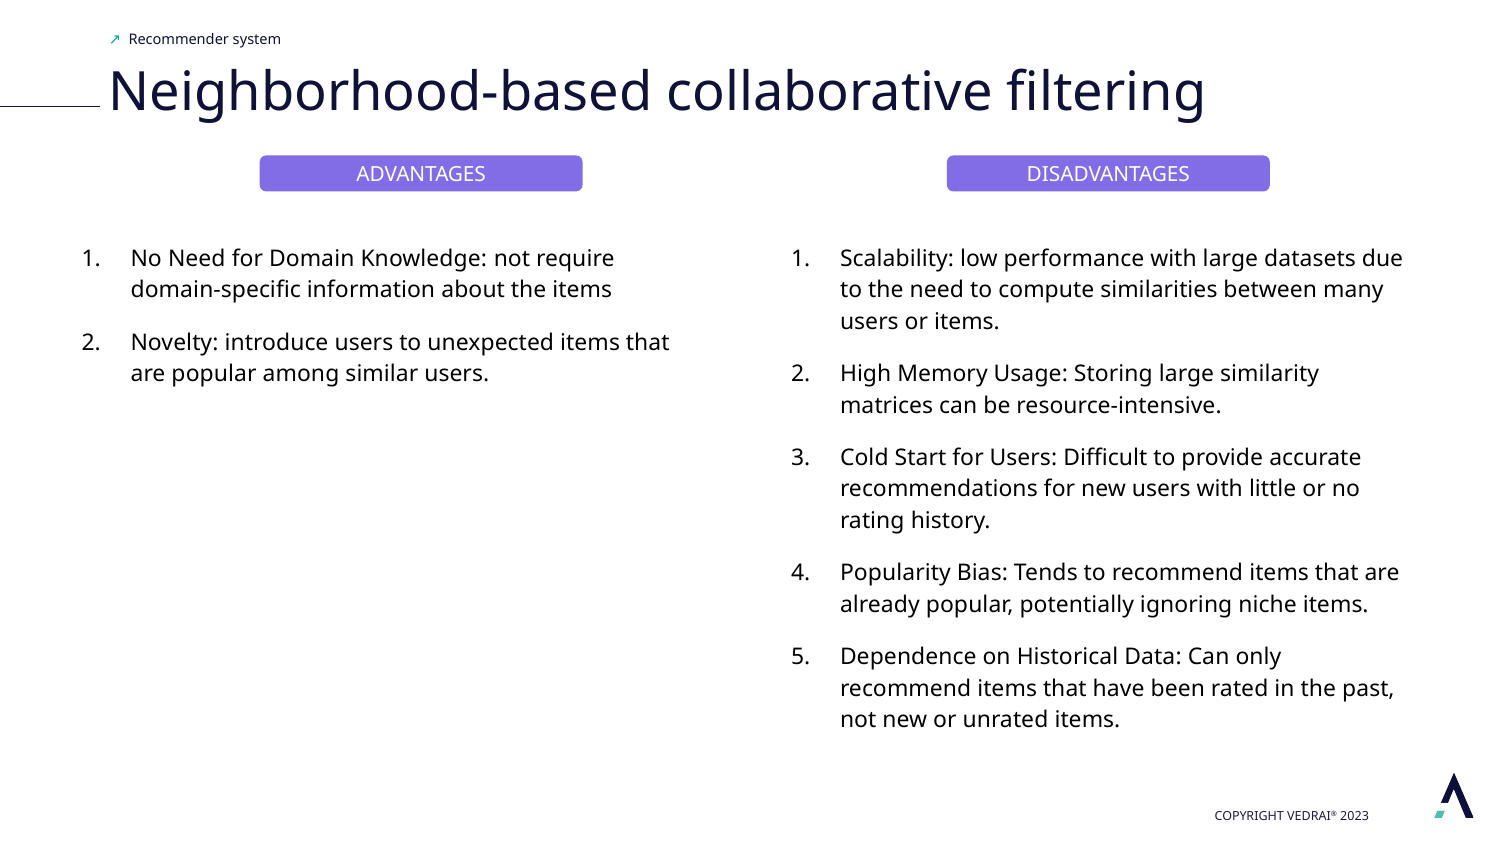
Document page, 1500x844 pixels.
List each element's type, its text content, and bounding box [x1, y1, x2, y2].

text_box Scalability: low performance with large datasets due to the need to compute similarities between many users or items. High Memory Usage: Storing large similarity matrices can be resource-intensive. Cold Start for Users: Difficult to provide accurate recommendations for new users with little or no rating history. Popularity Bias: Tends to recommend items that are already popular, potentially ignoring niche items. Dependence on Historical Data: Can only recommend items that have been rated in the past, not new or unrated items. [749, 224, 1427, 668]
text_box No Need for Domain Knowledge: not require domain-specific information about the items Novelty: introduce users to unexpected items that are popular among similar users. [40, 224, 718, 402]
title Recommender system [128, 29, 496, 56]
title Neighborhood-based collaborative filtering [108, 56, 1375, 112]
text_box DISADVANTAGES [947, 156, 1270, 191]
text_box ADVANTAGES [260, 156, 582, 191]
picture [1434, 772, 1474, 818]
